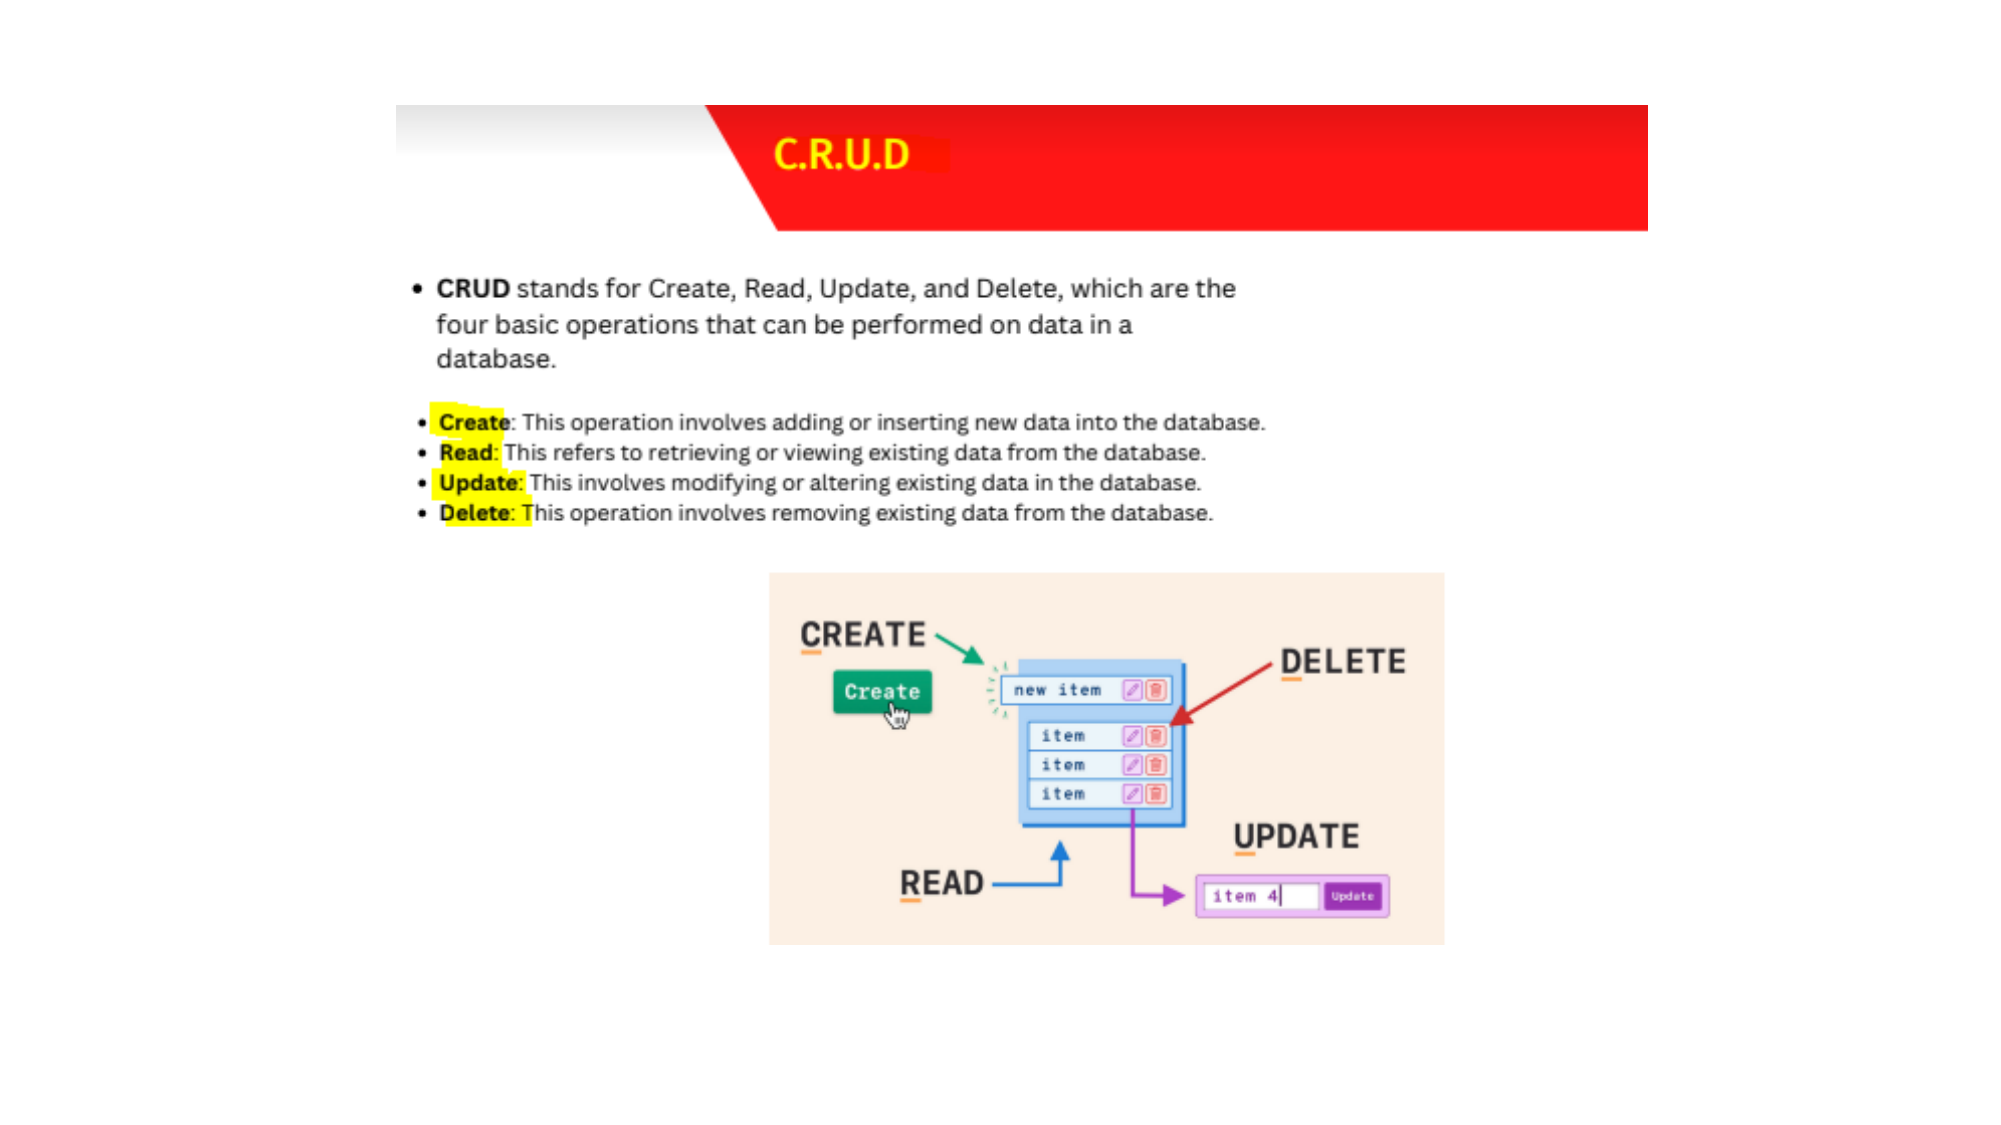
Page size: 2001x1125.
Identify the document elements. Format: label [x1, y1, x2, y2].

picture [396, 105, 1648, 945]
